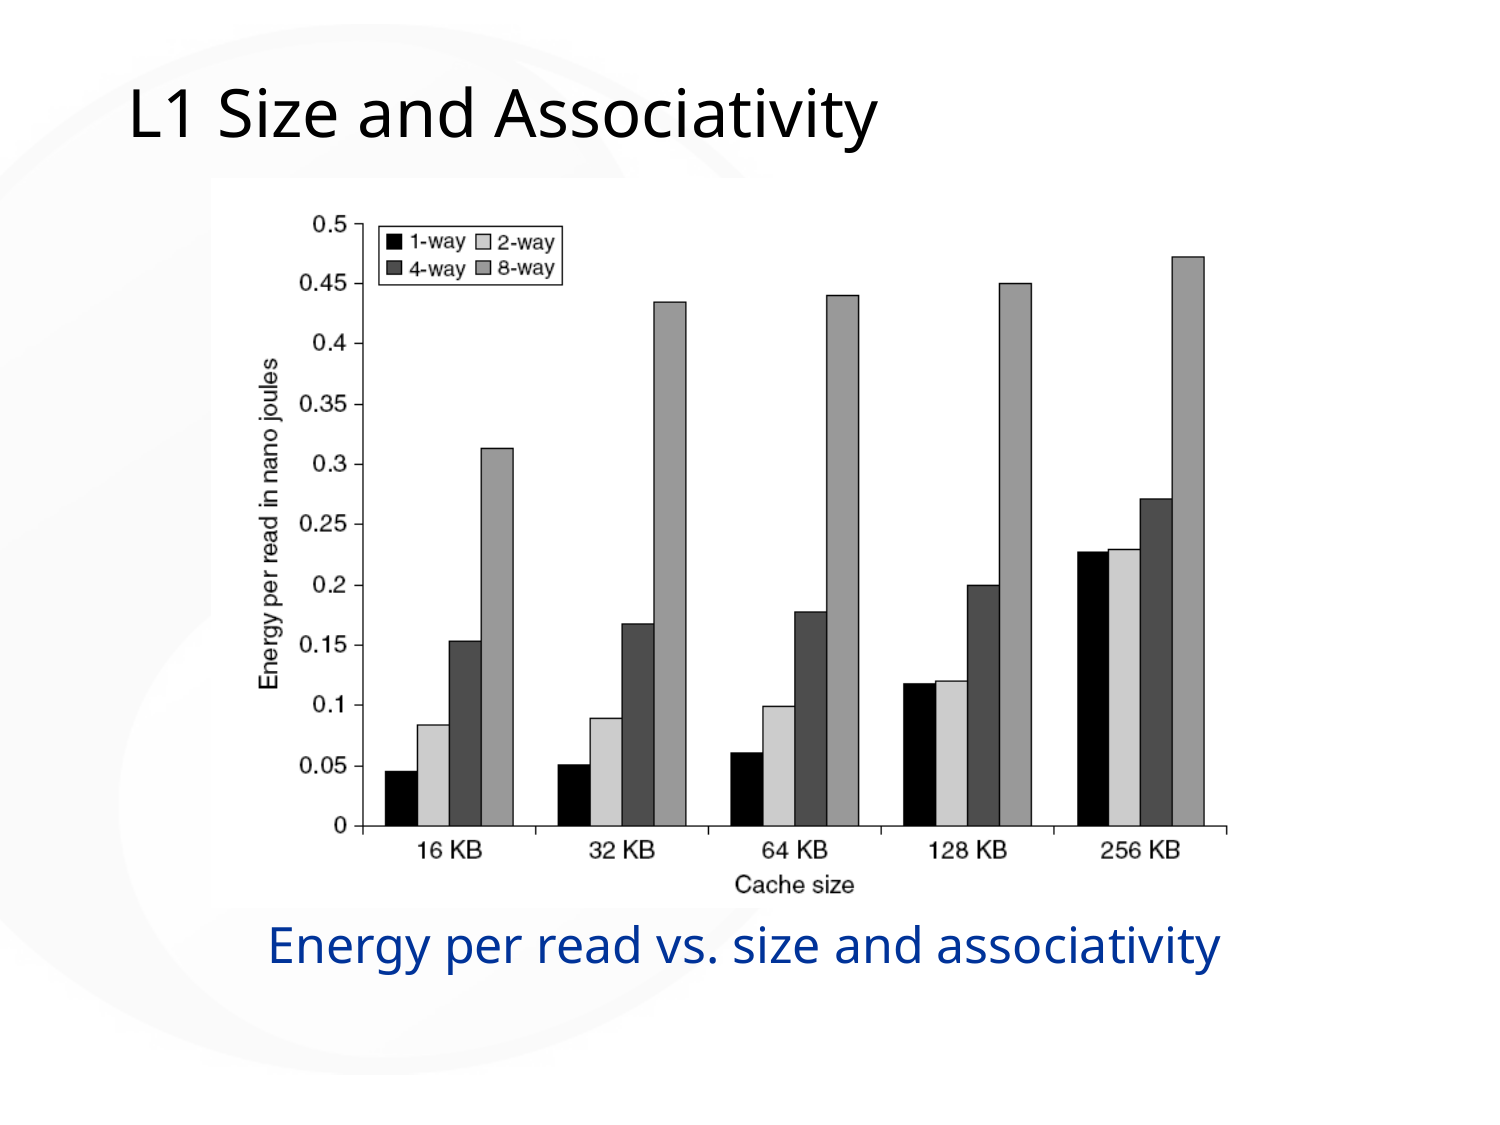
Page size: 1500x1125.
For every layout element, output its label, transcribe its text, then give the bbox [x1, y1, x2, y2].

picture [210, 178, 1278, 909]
text_box Energy per read vs. size and associativity [66, 913, 1423, 1008]
title L1 Size and Associativity [112, 48, 1388, 174]
